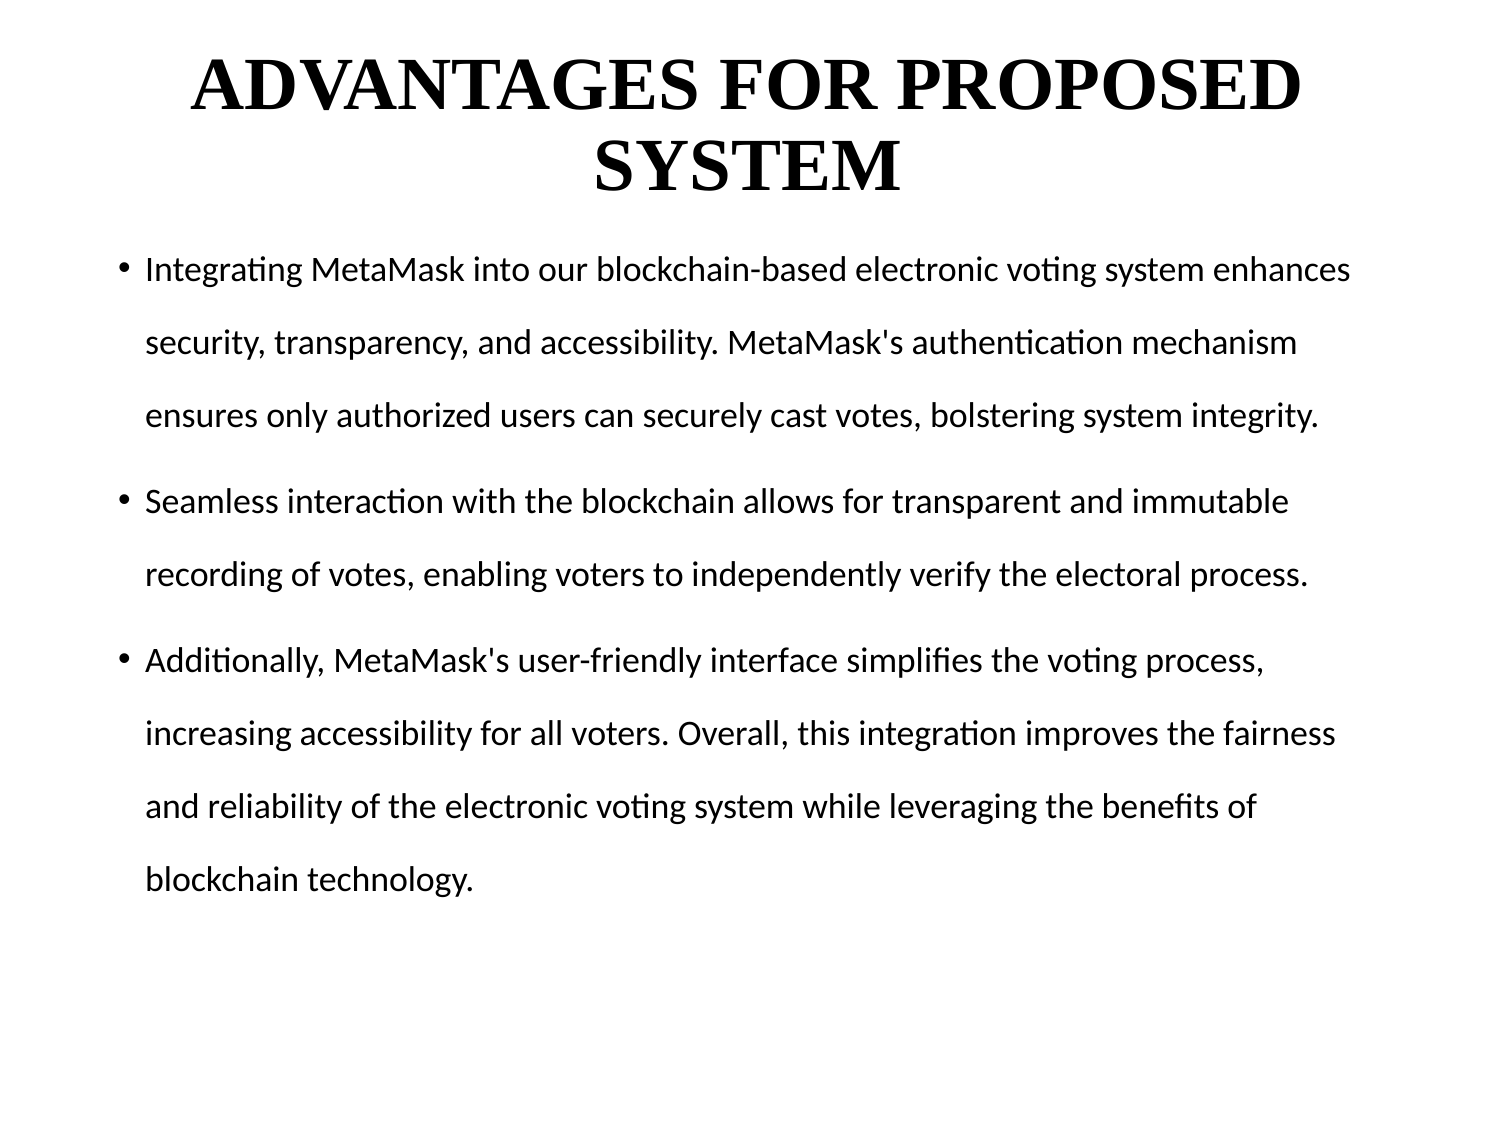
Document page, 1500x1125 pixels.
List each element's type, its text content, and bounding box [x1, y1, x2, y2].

list Integrating MetaMask into our blockchain-based electronic voting system enhances security, transparency, and accessibility. MetaMask's authentication mechanism ensures only authorized users can securely cast votes, bolstering system integrity. Seamless interaction with the blockchain allows for transparent and immutable recording of votes, enabling voters to independently verify the electoral process. Additionally, MetaMask's user-friendly interface simplifies the voting process, increasing accessibility for all voters. Overall, this integration improves the fairness and reliability of the electronic voting system while leveraging the benefits of blockchain technology. [103, 208, 1397, 1014]
title ADVANTAGES FOR PROPOSED SYSTEM [13, 17, 1482, 235]
